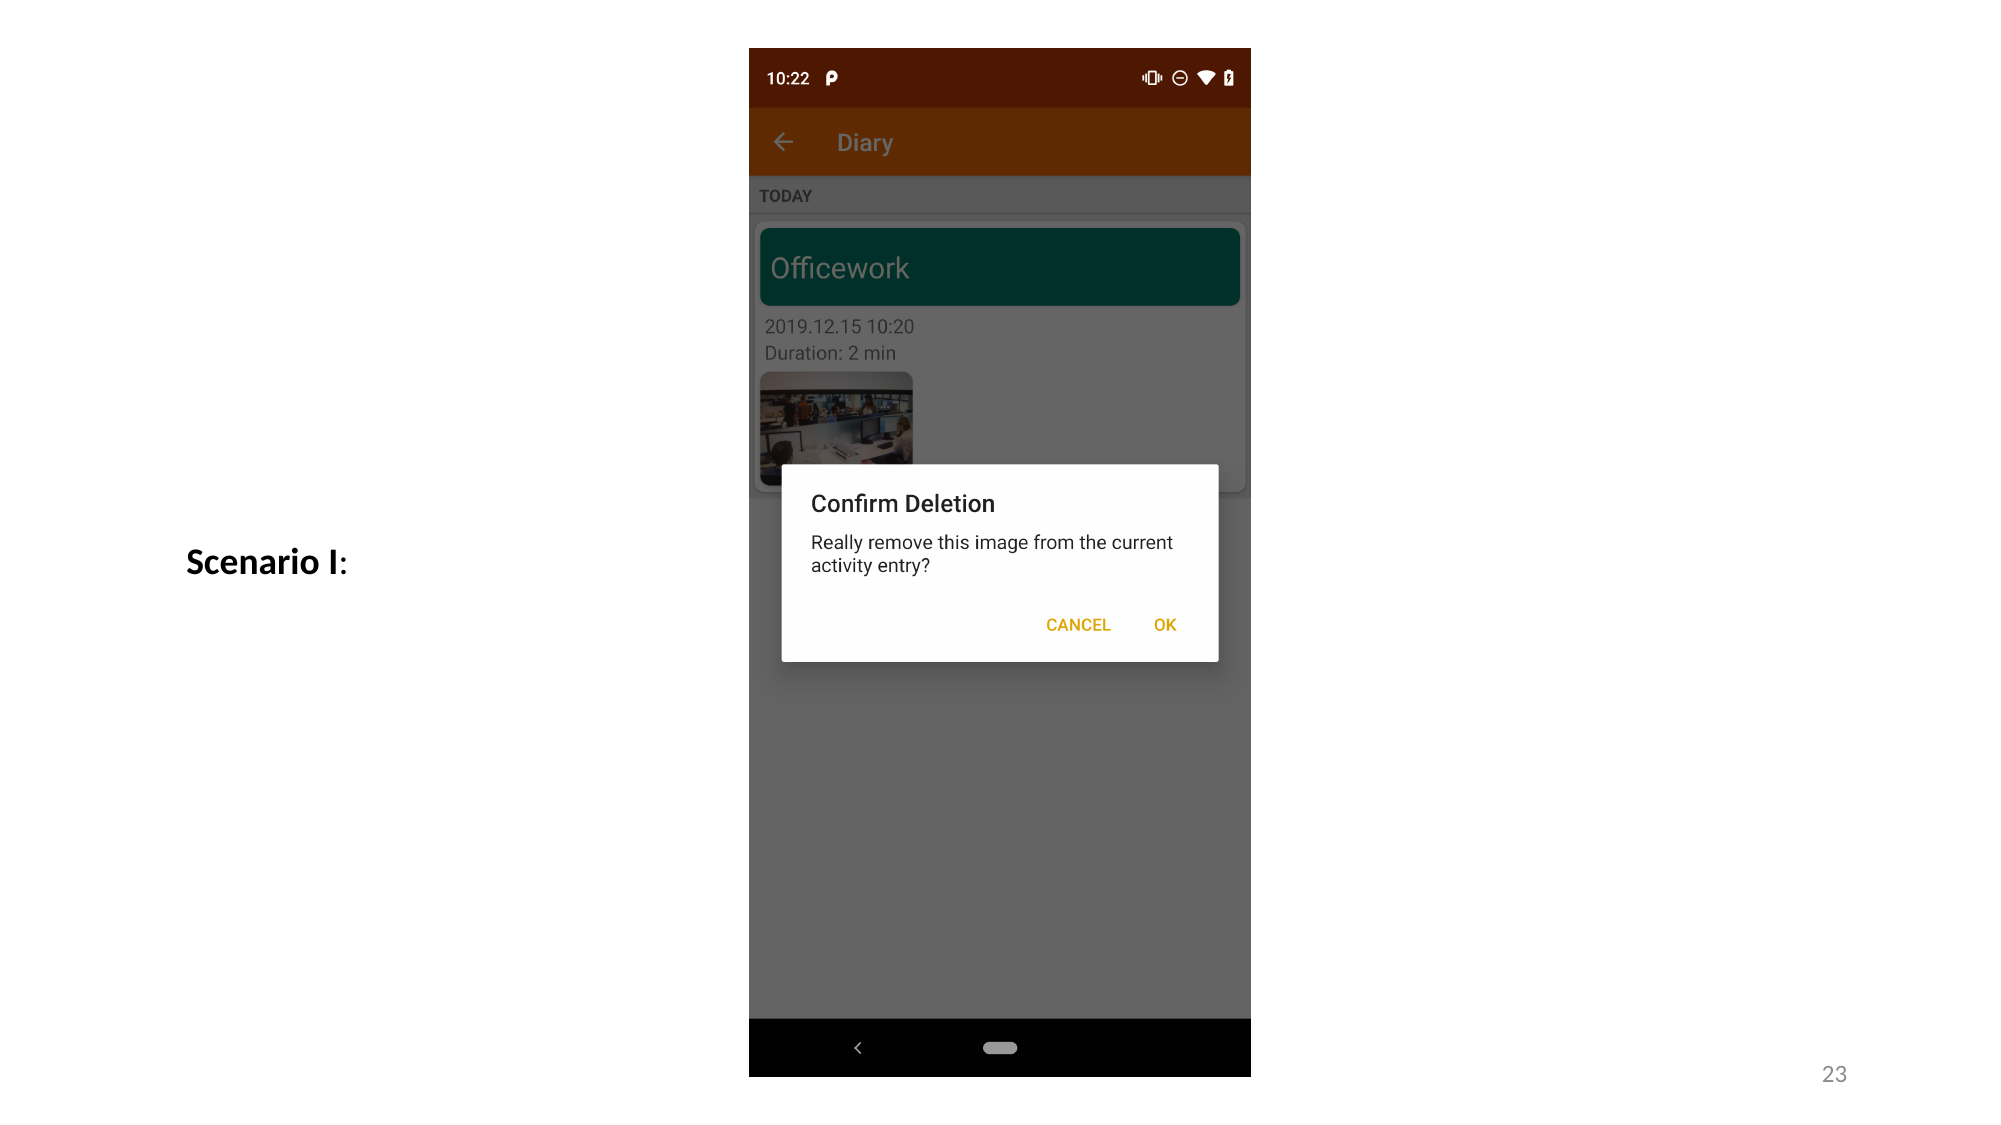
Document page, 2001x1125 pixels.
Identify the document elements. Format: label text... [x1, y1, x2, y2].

picture [749, 47, 1251, 1077]
slide_number 23 [1412, 1042, 1863, 1103]
text_box Scenario I: [171, 529, 364, 590]
